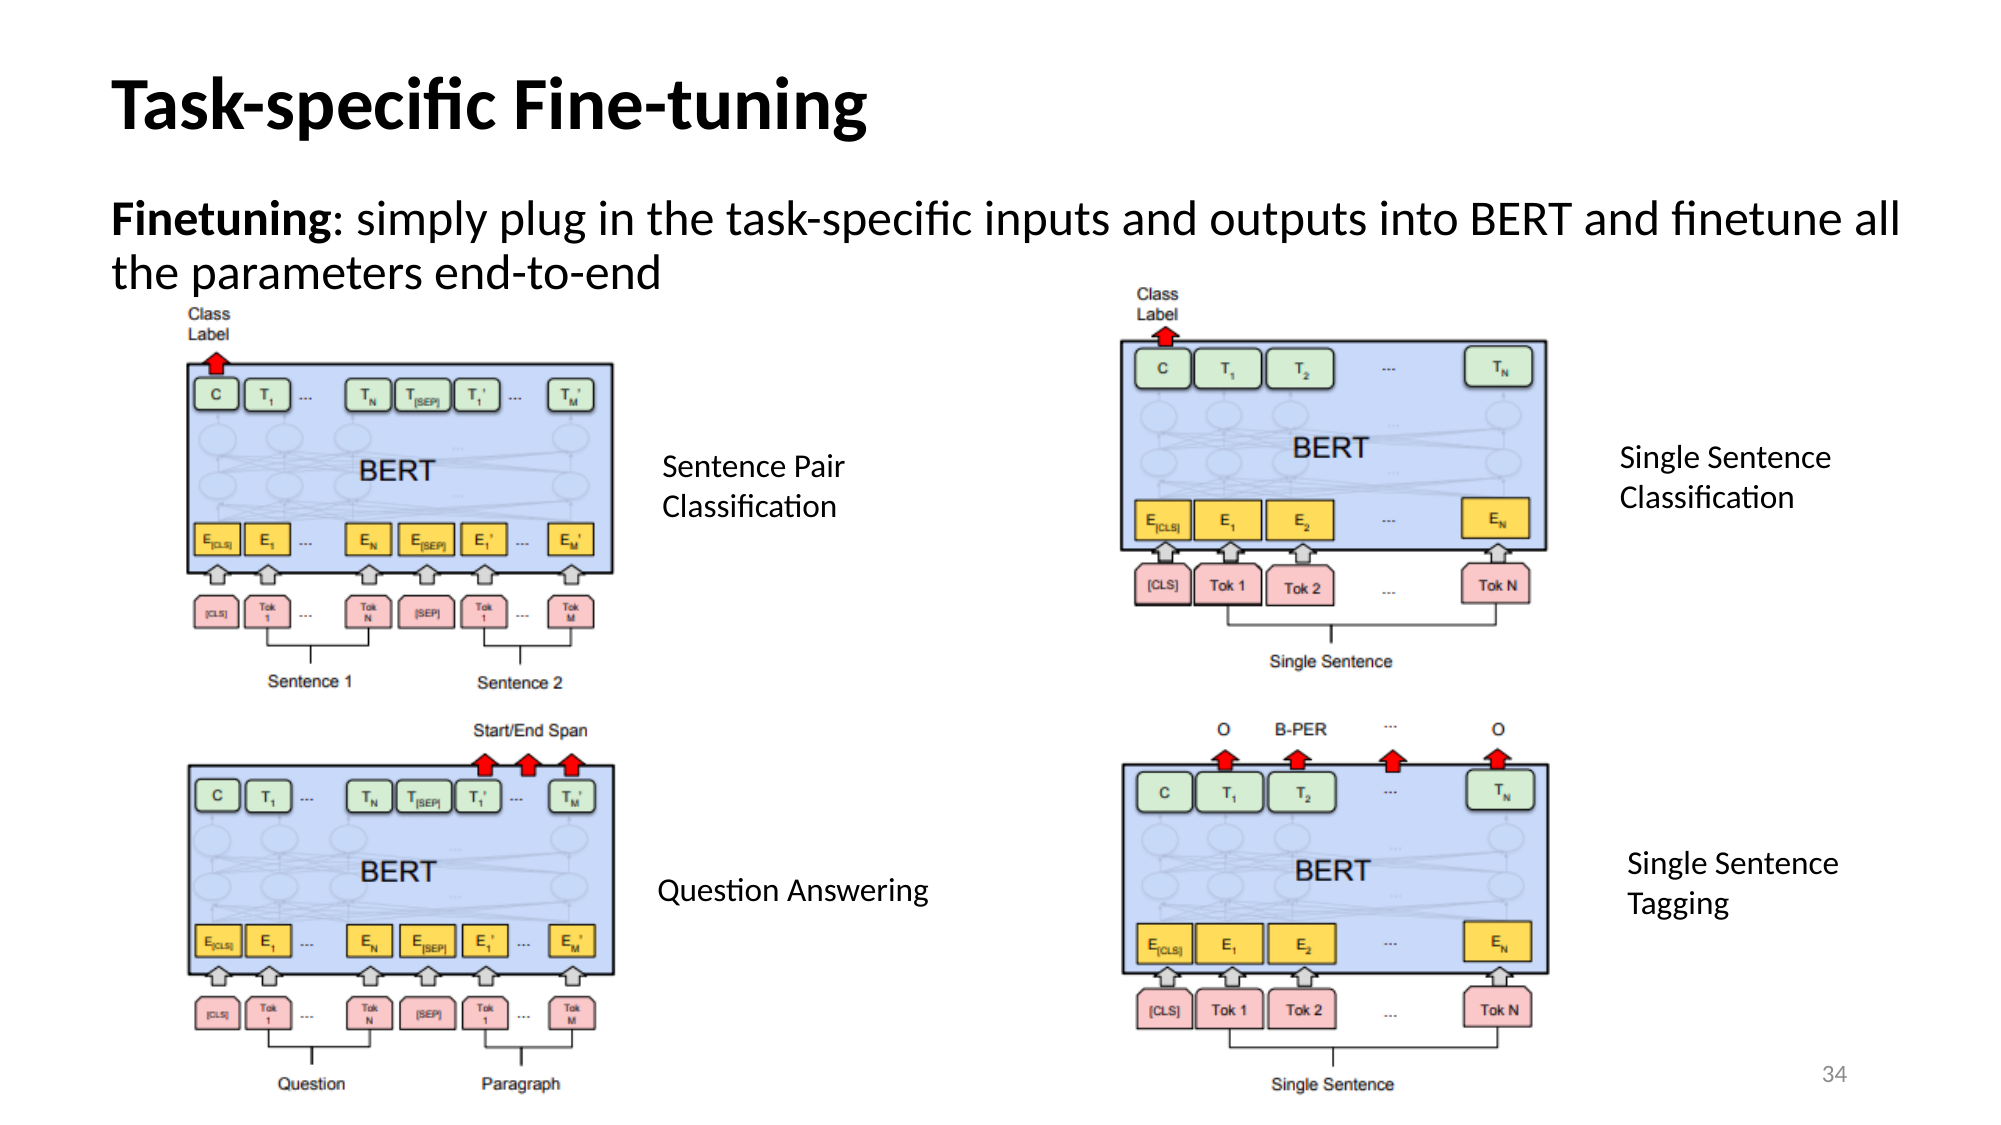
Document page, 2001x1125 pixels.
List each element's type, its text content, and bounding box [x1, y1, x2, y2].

picture [167, 711, 634, 1110]
slide_number 34 [1560, 1042, 1863, 1103]
text_box Sentence Pair Classification [652, 436, 943, 532]
title Task-specific Fine-tuning [96, 36, 1937, 174]
text_box Single Sentence Classification [1605, 427, 1902, 523]
picture [158, 298, 652, 707]
list Finetuning: simply plug in the task-specific inputs and outputs into BERT and finetune all the parameters end-to-end [96, 185, 1933, 1046]
picture [1098, 277, 1568, 684]
picture [1108, 713, 1560, 1104]
text_box Single Sentence Tagging [1612, 834, 1894, 929]
text_box Question Answering [642, 860, 968, 915]
